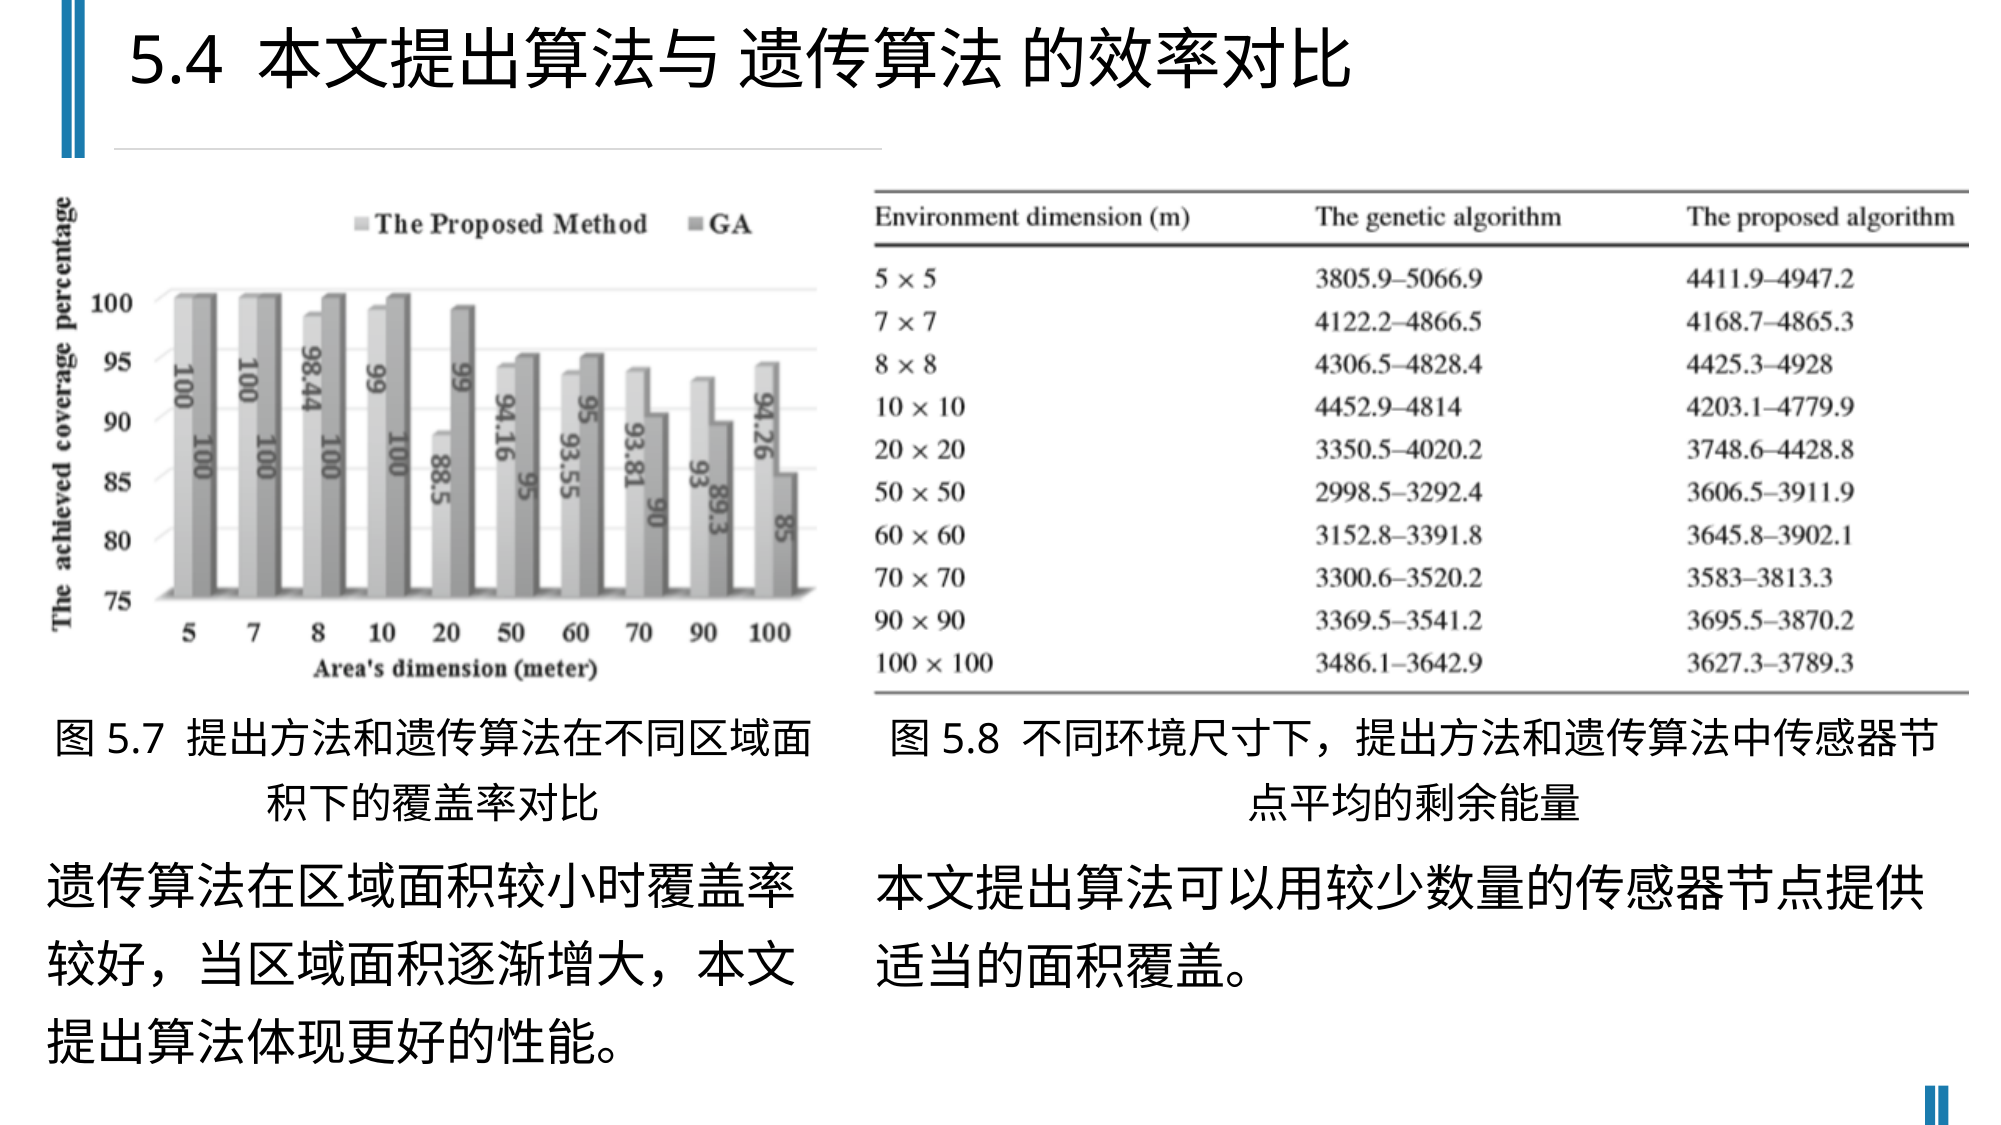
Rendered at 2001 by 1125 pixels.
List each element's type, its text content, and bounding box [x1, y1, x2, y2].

list 5.4 本文提出算法与 遗传算法 的效率对比 [114, 9, 1415, 106]
text_box 遗传算法在区域面积较小时覆盖率较好，当区域面积逐渐增大，本文提出算法体现更好的性能。 [31, 836, 836, 1078]
text_box 本文提出算法可以用较少数量的传感器节点提供适当的面积覆盖。 [860, 836, 1969, 1003]
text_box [31, 186, 837, 830]
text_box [860, 181, 1969, 830]
